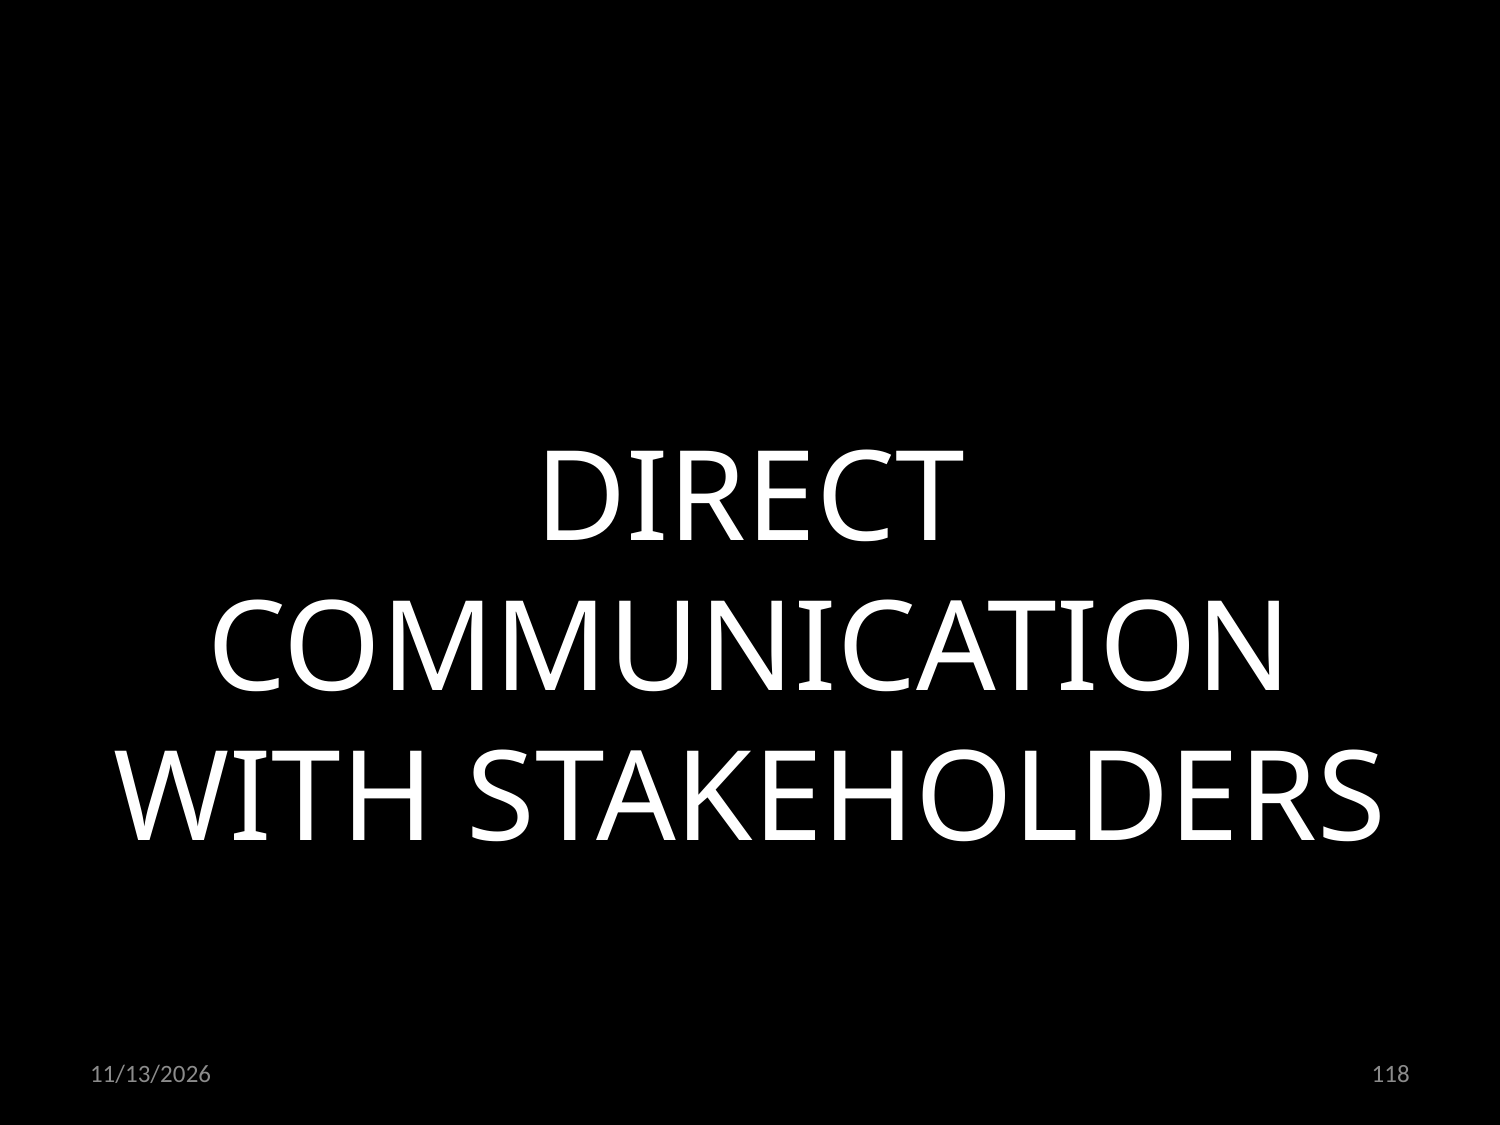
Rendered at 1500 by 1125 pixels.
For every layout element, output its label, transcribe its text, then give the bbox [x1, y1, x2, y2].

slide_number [75, 1042, 425, 1103]
slide_number 118 [1074, 1042, 1425, 1103]
list DIRECT COMMUNICATION WITH STAKEHOLDERS [0, 408, 1500, 510]
